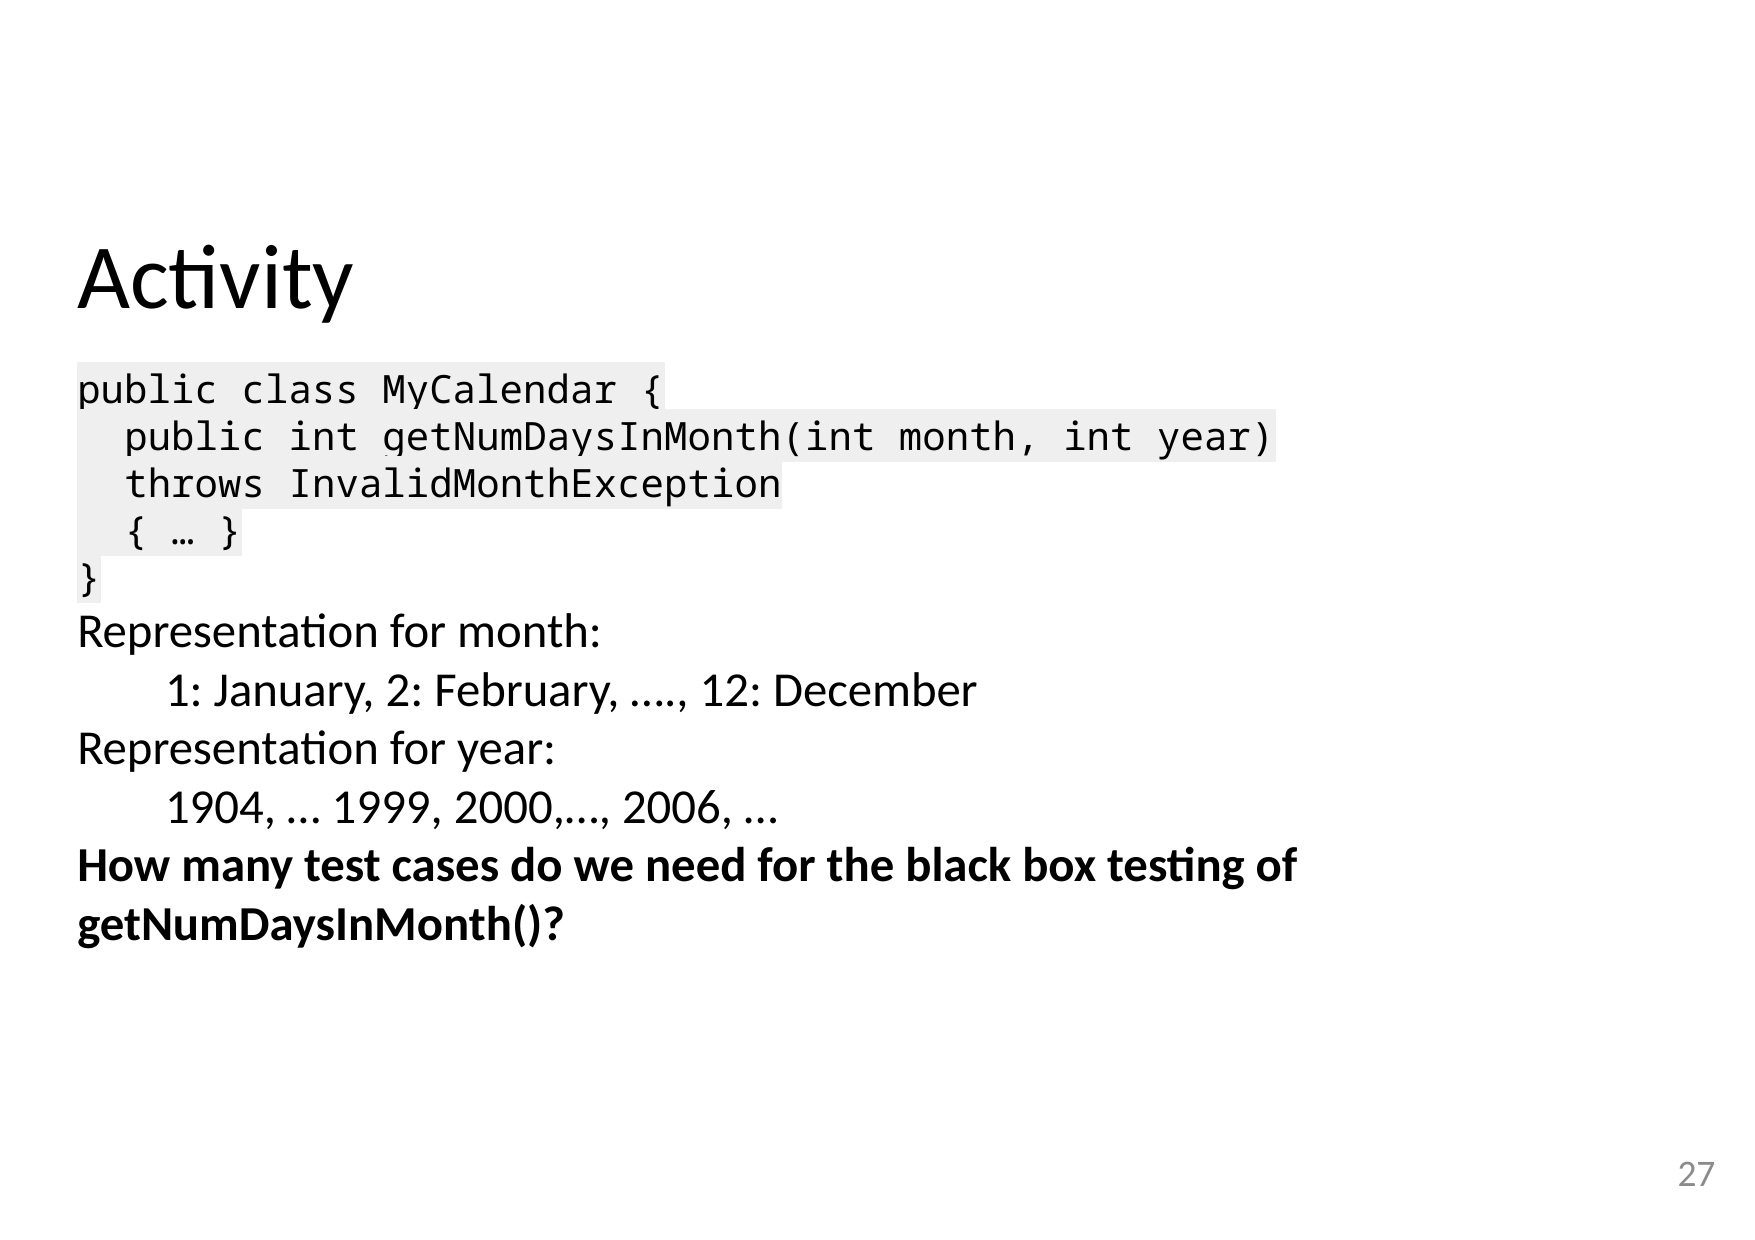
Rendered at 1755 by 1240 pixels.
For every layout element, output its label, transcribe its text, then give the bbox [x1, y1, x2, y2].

list public class MyCalendar { public int getNumDaysInMonth(int month, int year) throws InvalidMonthException { … } } Representation for month: 1: January, 2: February, …., 12: December Representation for year: 1904, … 1999, 2000,…, 2006, … How many test cases do we need for the black box testing of getNumDaysInMonth()? [59, 347, 1695, 1003]
slide_number 27 [1625, 1123, 1731, 1219]
title Activity [59, 211, 1695, 322]
